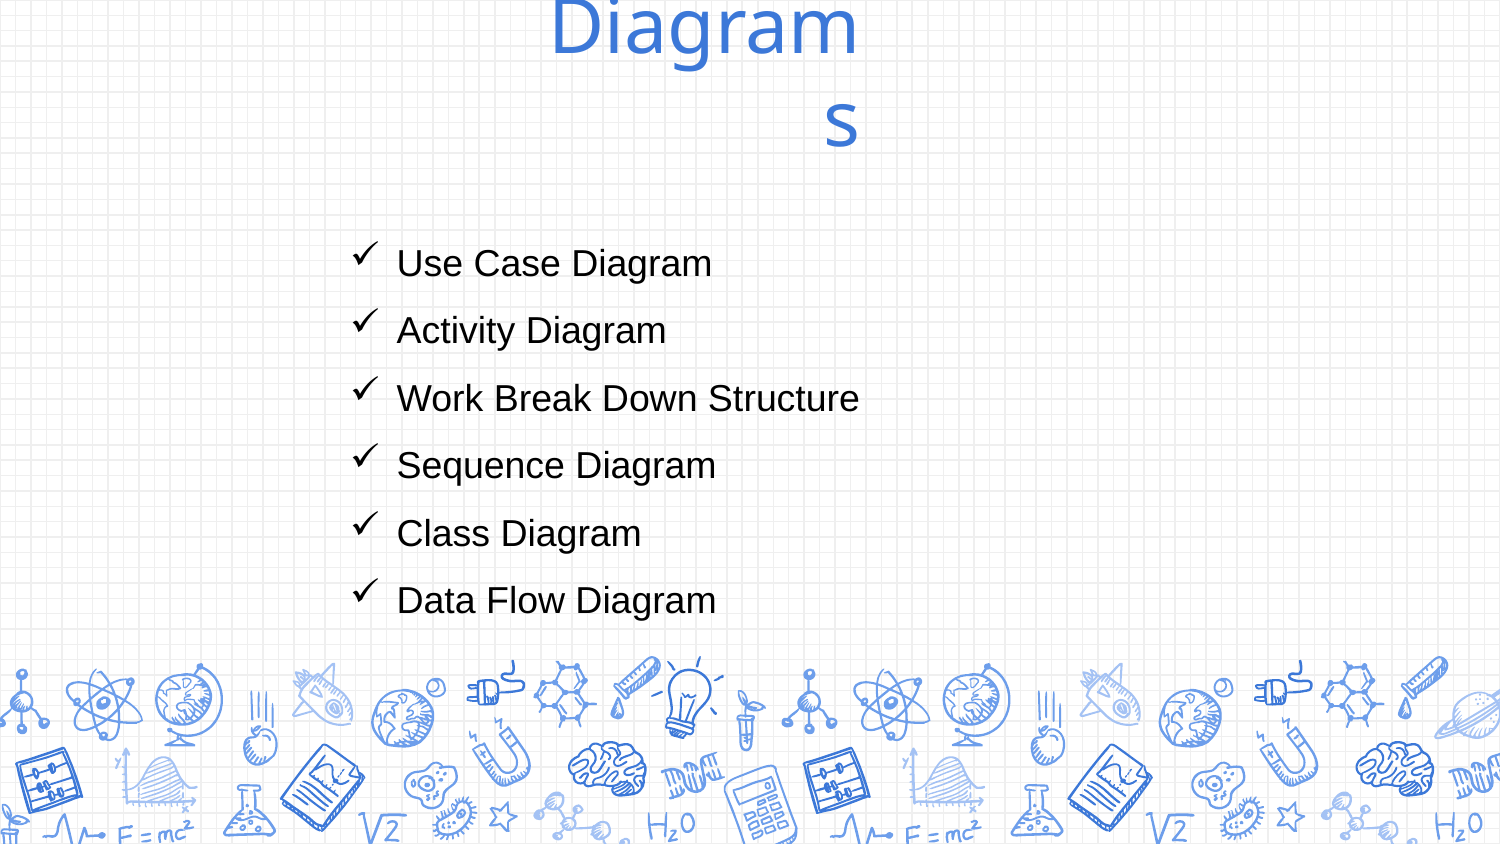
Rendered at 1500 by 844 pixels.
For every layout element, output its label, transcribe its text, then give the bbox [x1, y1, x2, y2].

text_box Diagrams [521, 77, 876, 177]
text_box Use Case Diagram Activity Diagram Work Break Down Structure Sequence Diagram Class Diagram Data Flow Diagram [334, 208, 1134, 674]
